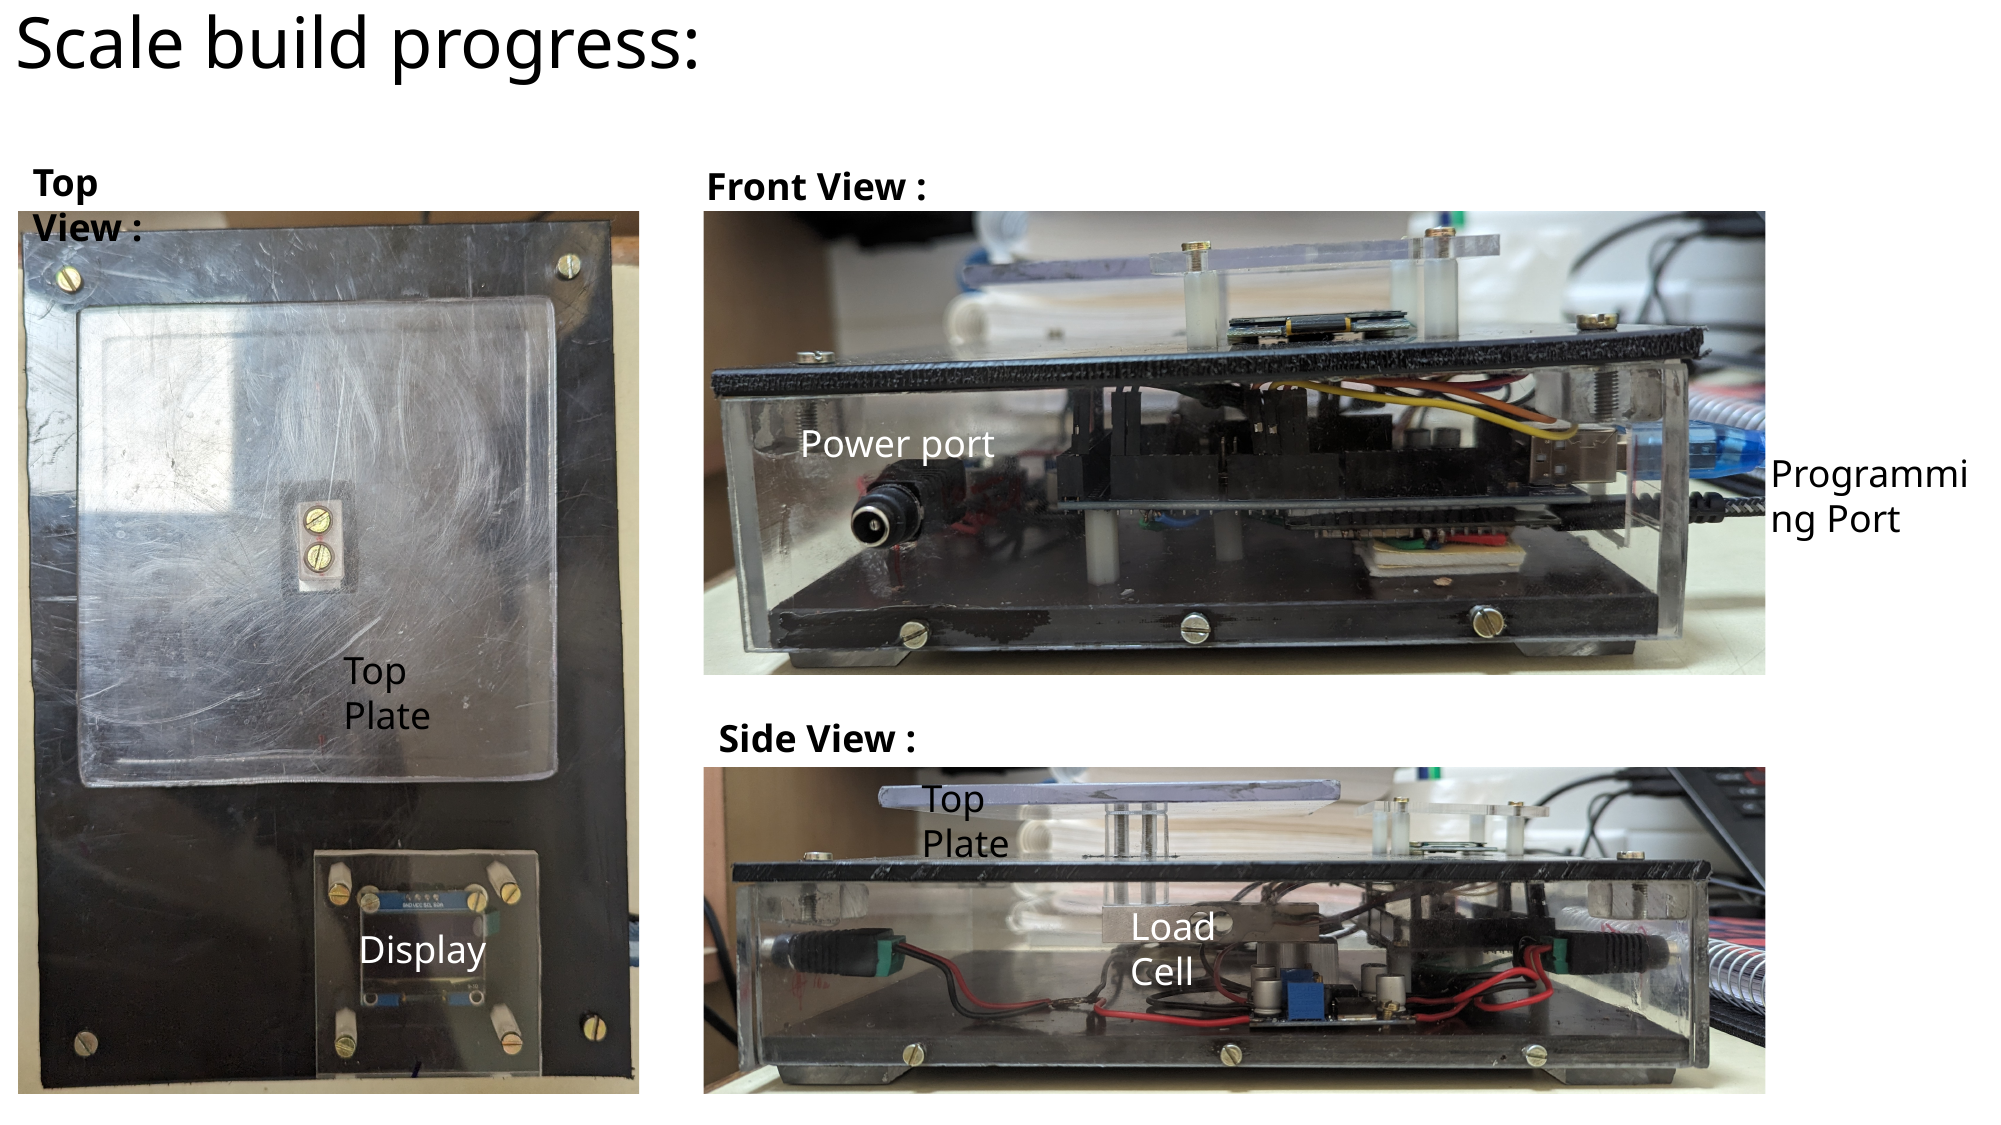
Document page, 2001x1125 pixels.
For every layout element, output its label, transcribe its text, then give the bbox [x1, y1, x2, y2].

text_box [17, 150, 2000, 1094]
title Scale build progress: [0, 0, 1725, 92]
